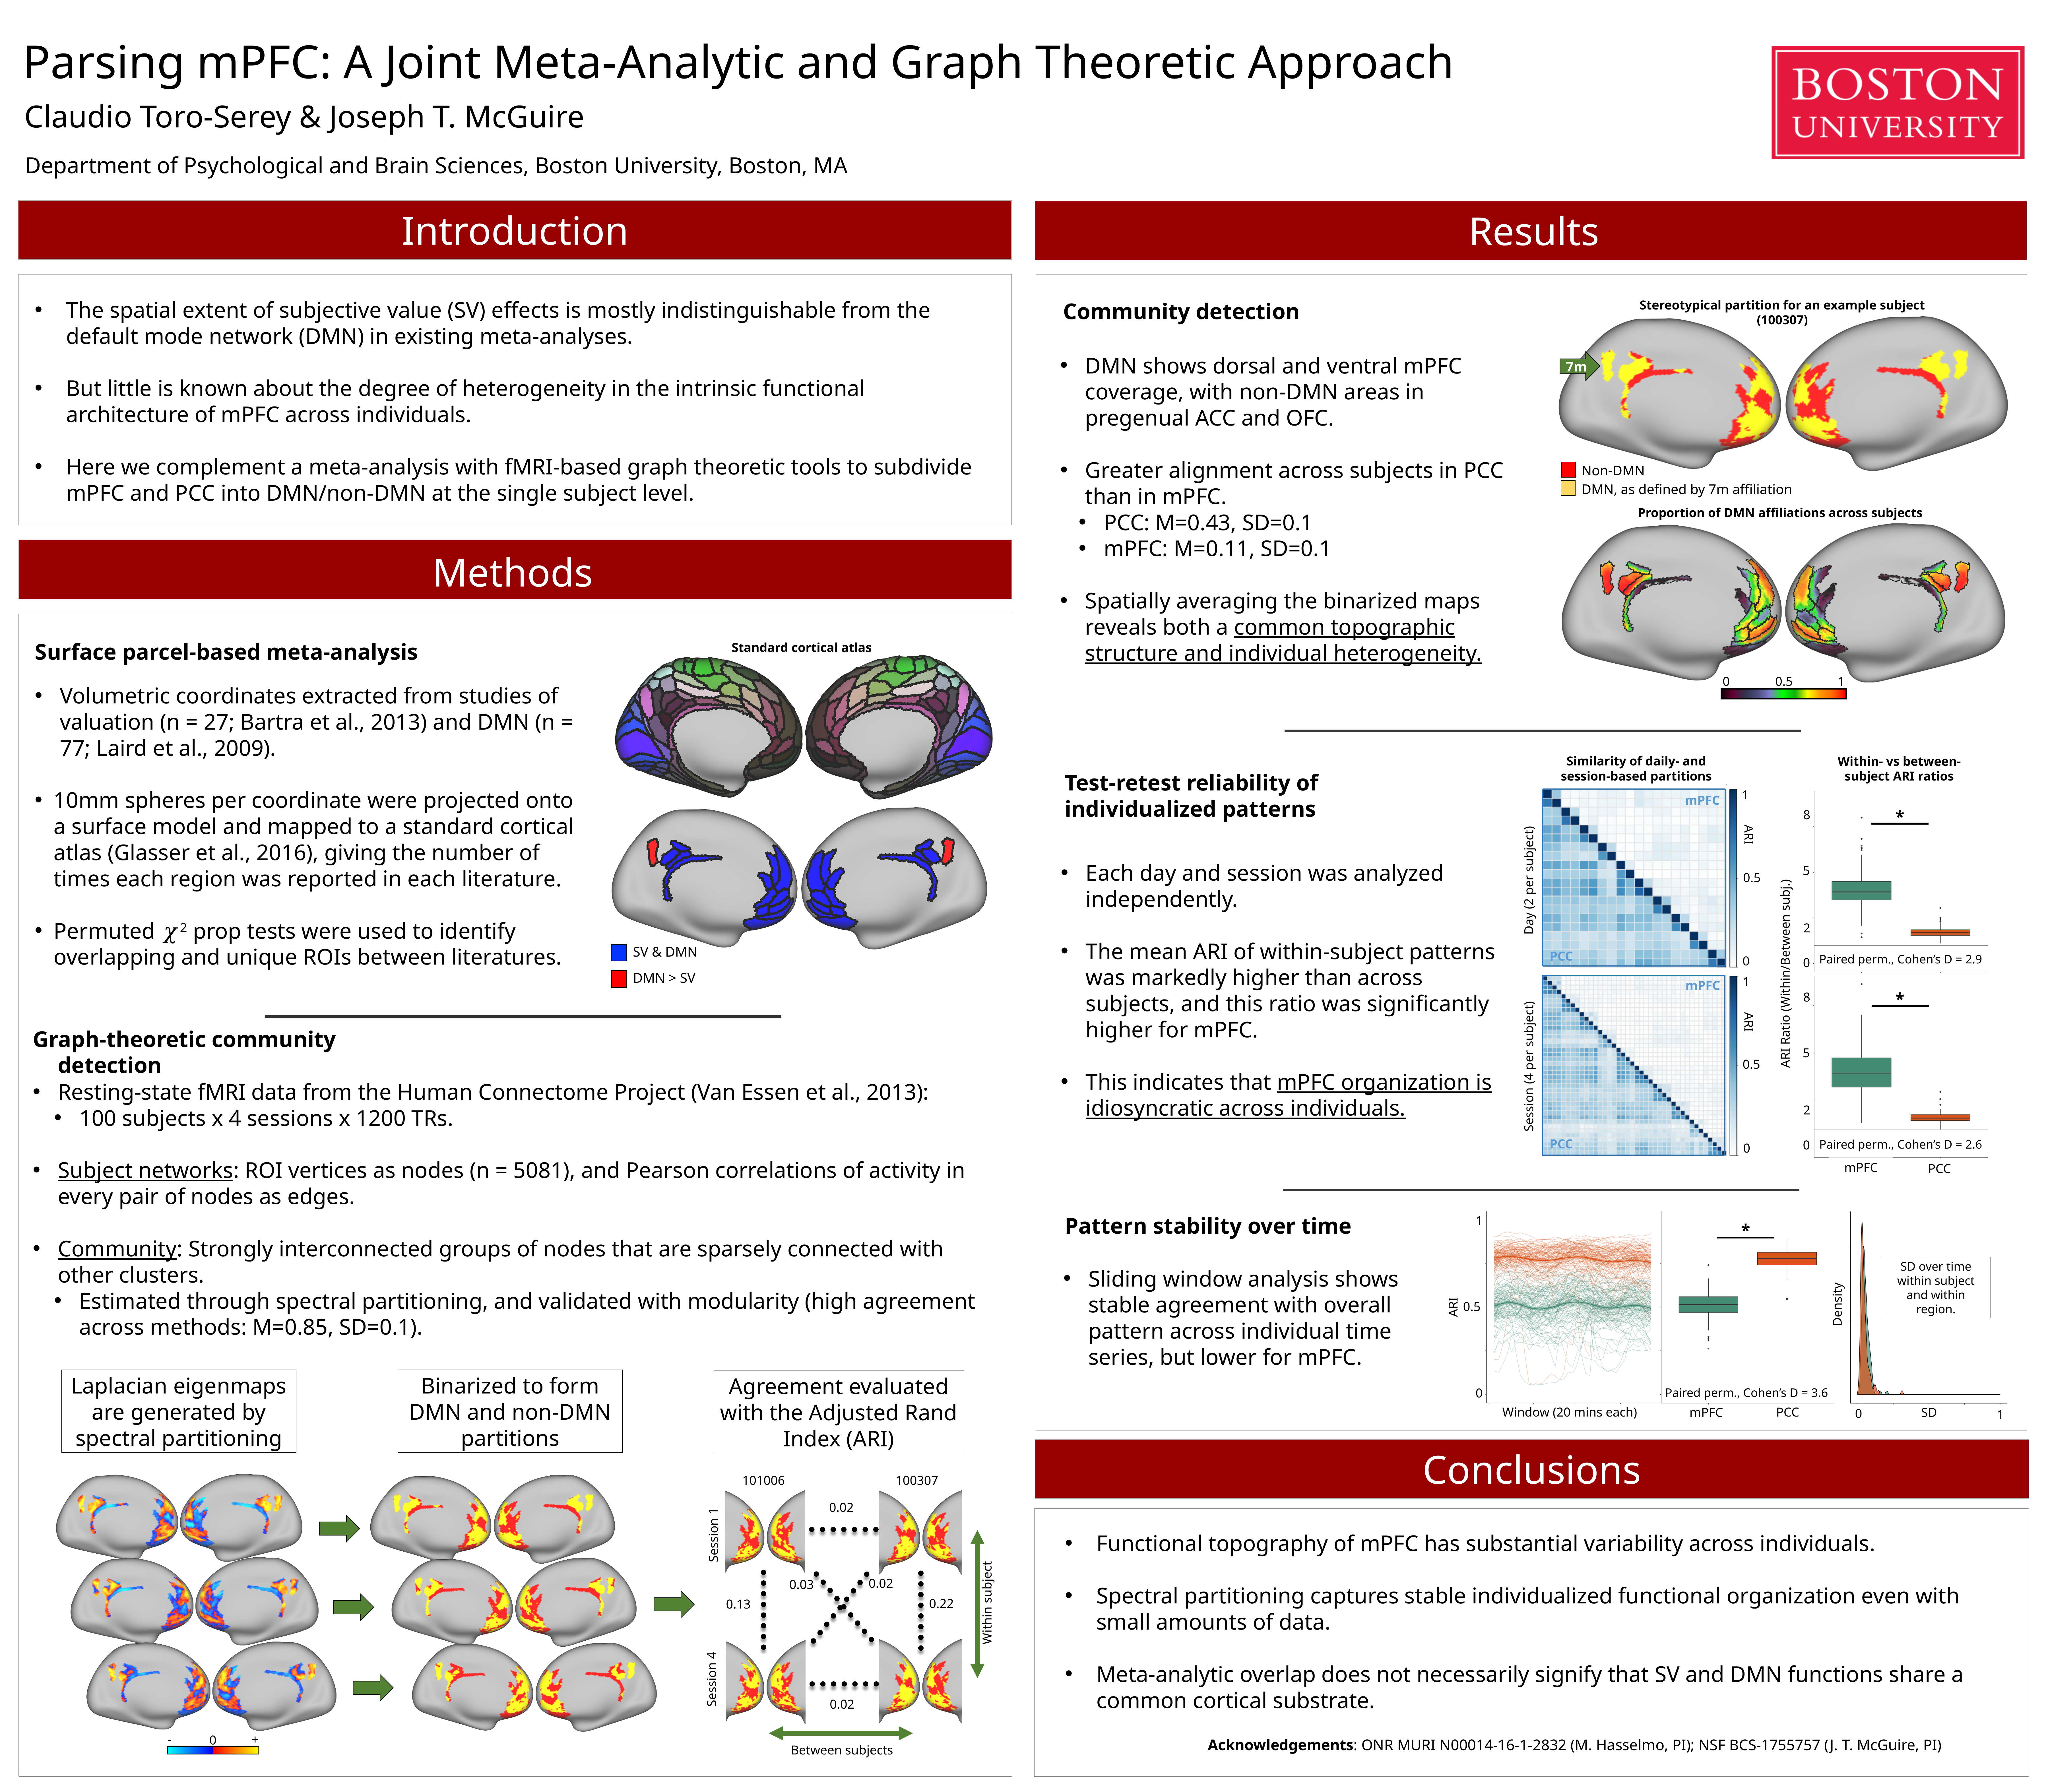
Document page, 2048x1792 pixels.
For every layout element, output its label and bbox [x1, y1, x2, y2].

text_box [1443, 1208, 2008, 1424]
text_box [1542, 975, 1725, 1155]
text_box [610, 603, 994, 1002]
picture [167, 1746, 259, 1754]
text_box [18, 274, 1012, 525]
text_box [18, 540, 1012, 599]
text_box [1035, 1439, 2029, 1499]
text_box [1542, 789, 1725, 967]
text_box [29, 1036, 983, 1344]
text_box [18, 200, 1012, 259]
text_box [18, 614, 1012, 1777]
text_box [1036, 274, 2027, 1430]
text_box [18, 30, 1884, 180]
text_box [61, 1370, 998, 1765]
text_box [1556, 295, 2010, 706]
text_box [1035, 201, 2027, 260]
text_box [1034, 1508, 2029, 1777]
picture [1772, 46, 2025, 159]
text_box [1519, 751, 1998, 1178]
text_box [54, 1470, 338, 1736]
